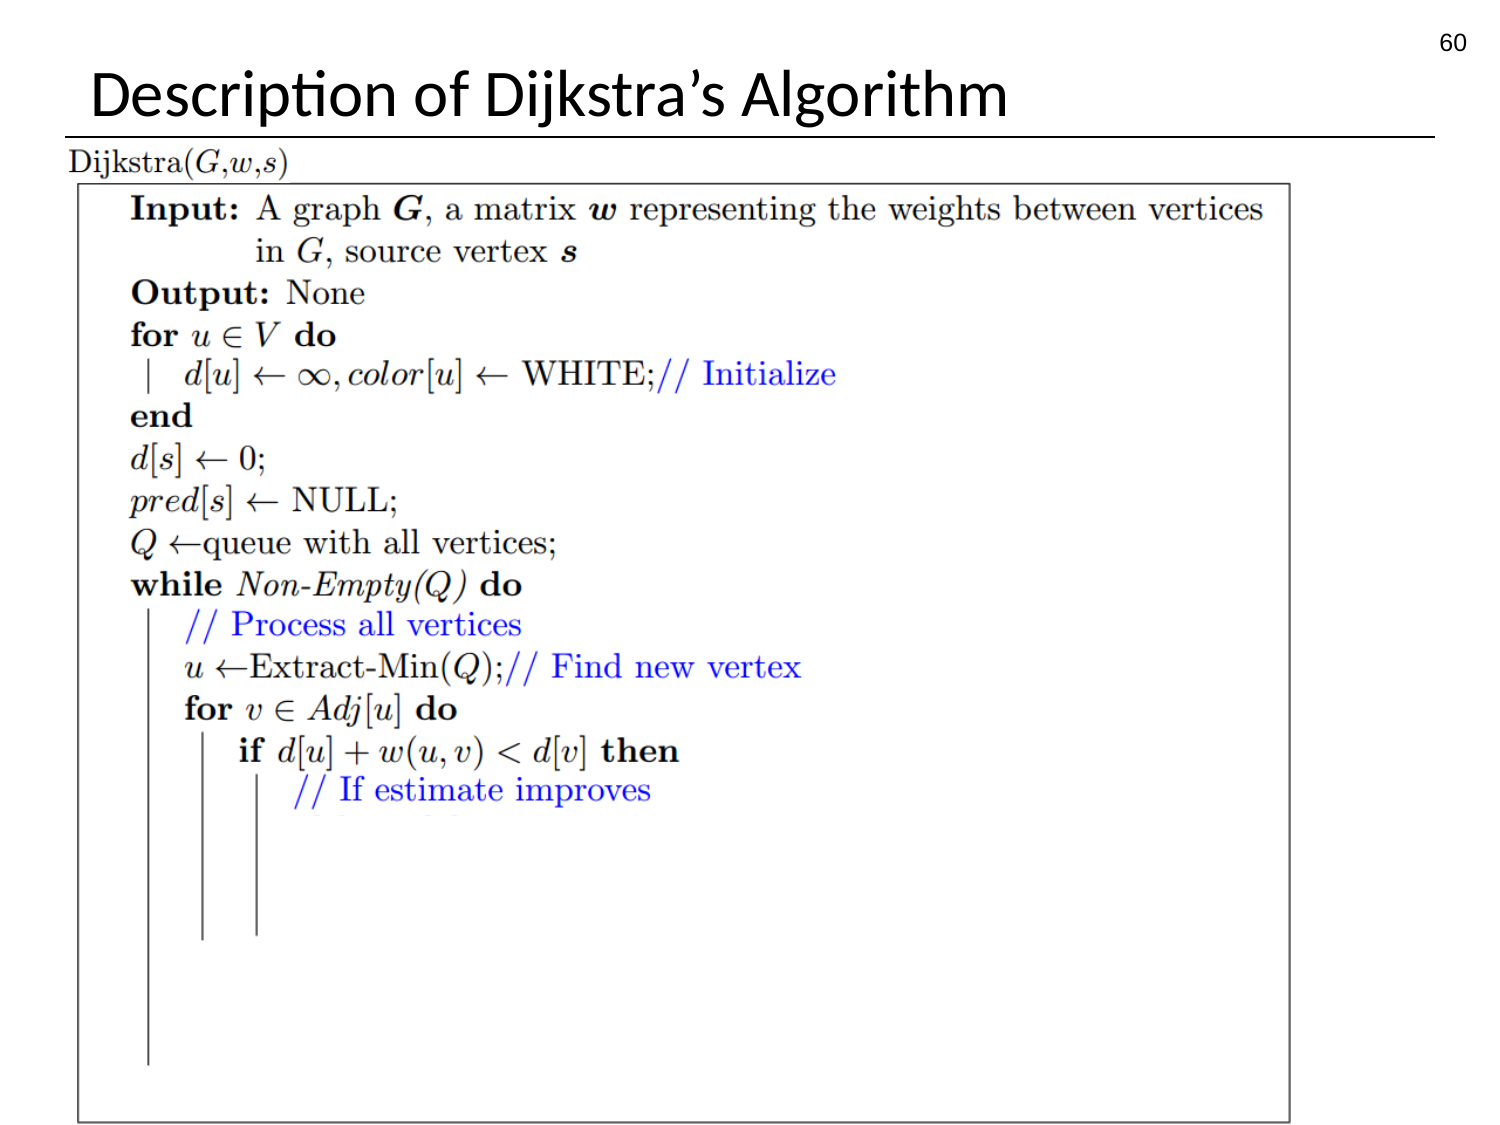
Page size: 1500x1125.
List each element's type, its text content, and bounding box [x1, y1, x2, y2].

title Description of Dijkstra’s Algorithm [75, 20, 1425, 138]
slide_number 60 [1131, 18, 1483, 62]
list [74, 180, 1292, 1125]
picture [67, 145, 290, 184]
